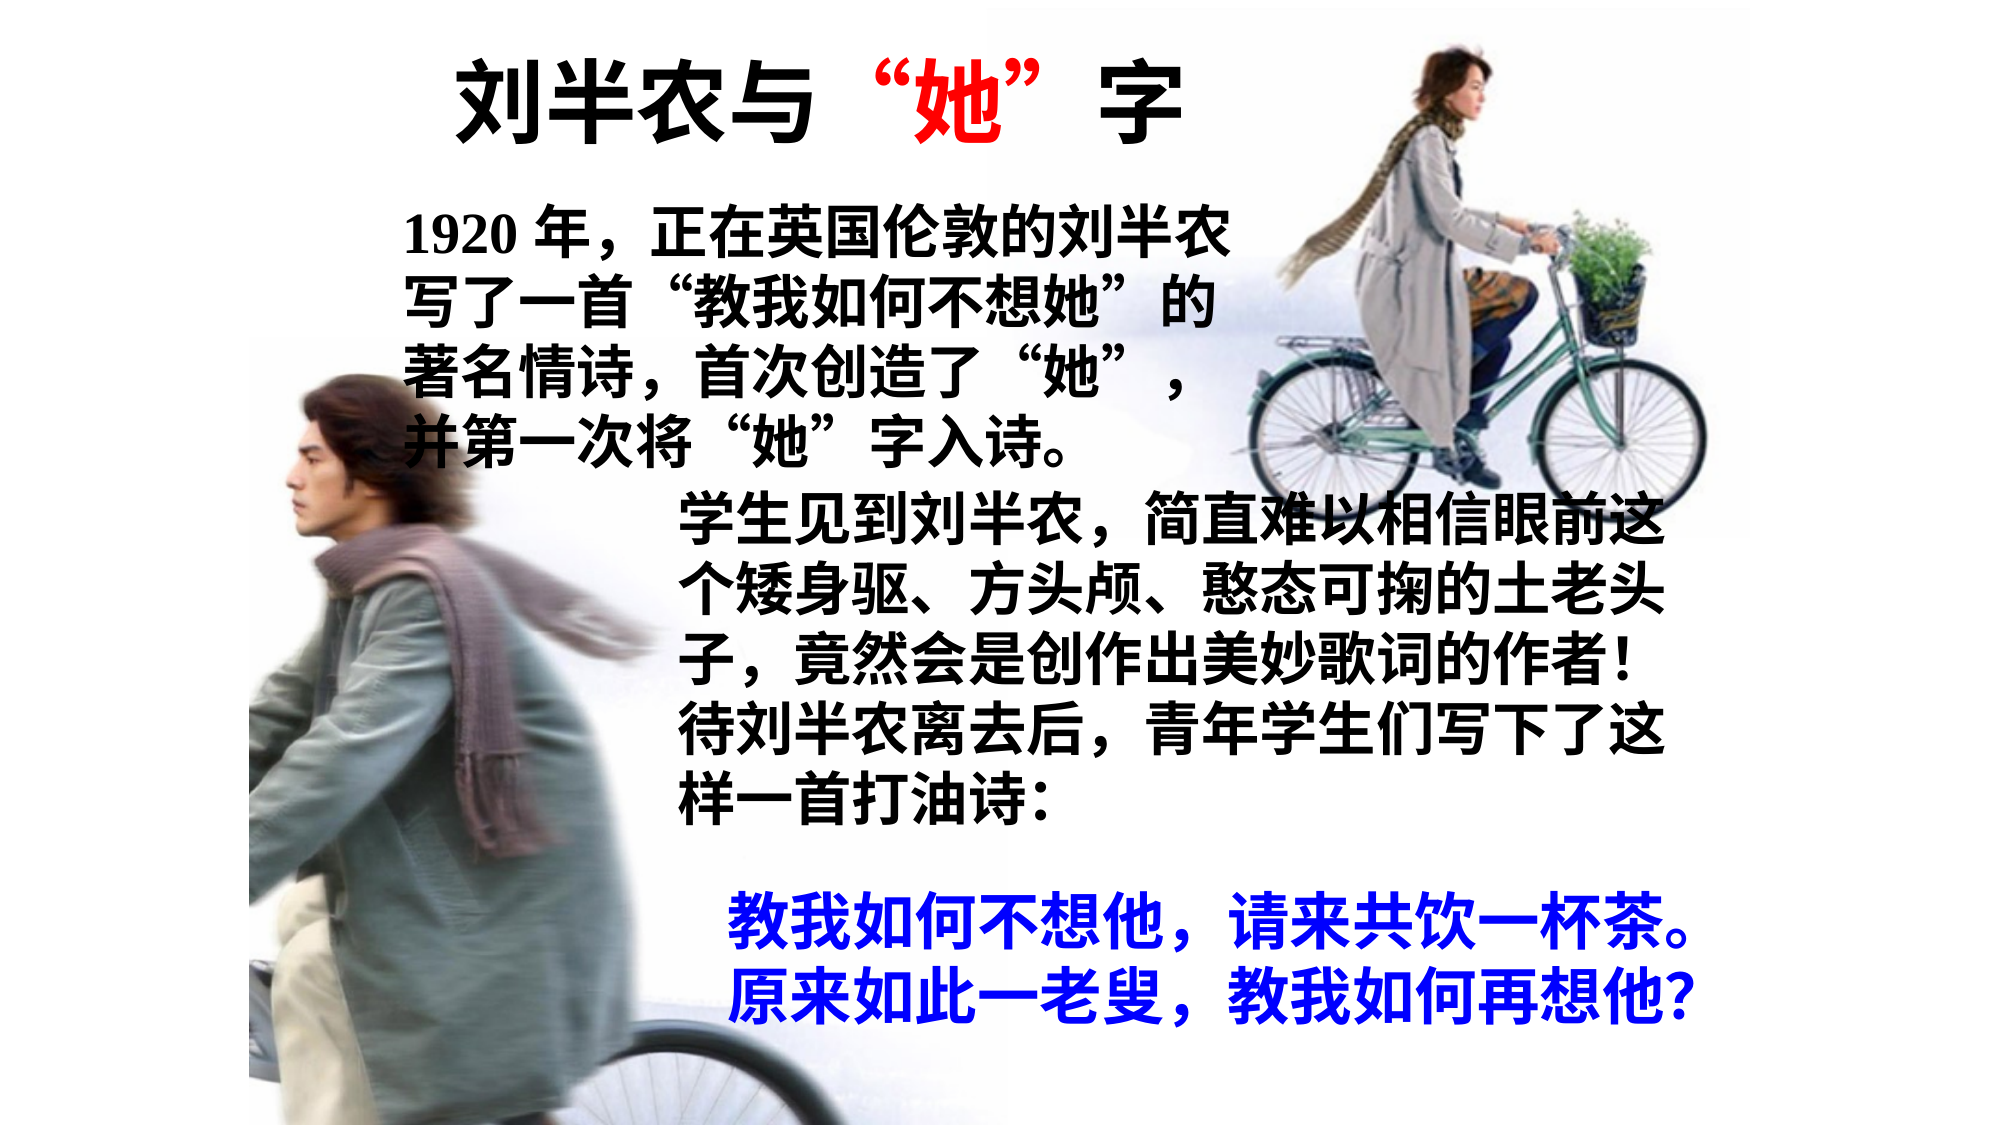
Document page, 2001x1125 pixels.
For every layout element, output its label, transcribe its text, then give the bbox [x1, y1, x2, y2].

text_box 学生见到刘半农，简直难以相信眼前这个矮身驱、方头颅、憨态可掬的土老头子，竟然会是创作出美妙歌词的作者！待刘半农离去后，青年学生们写下了这样一首打油诗： [1008, 538, 1725, 840]
picture [249, 8, 1750, 1125]
text_box 1920年，正在英国伦敦的刘半农写了一首“教我如何不想她”的著名情诗，首次创造了“她”，并第一次将“她”字入诗。 [387, 187, 986, 337]
text_box 刘半农与“她”字 [438, 37, 986, 163]
text_box 教我如何不想他，请来共饮一杯茶。 原来如此一老叟，教我如何再想他？ [1008, 874, 1750, 1040]
